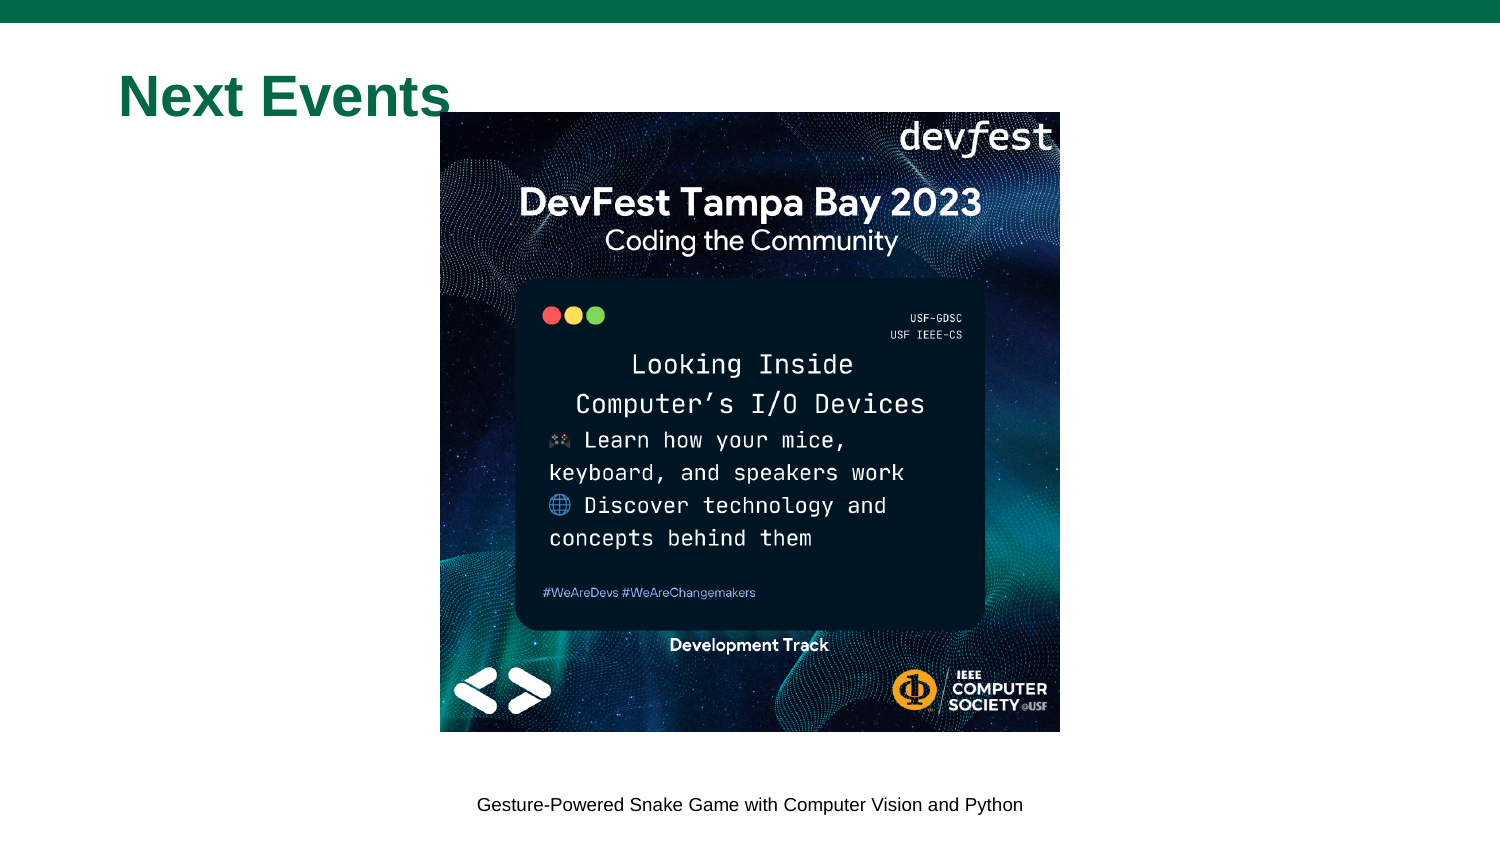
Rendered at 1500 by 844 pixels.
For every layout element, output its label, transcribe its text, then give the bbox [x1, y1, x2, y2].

footer Gesture-Powered Snake Game with Computer Vision and Python [345, 781, 1155, 827]
picture [989, 457, 999, 462]
picture [989, 436, 1003, 446]
picture [440, 112, 1060, 732]
title Next Events [103, 44, 1397, 150]
picture [463, 591, 472, 596]
